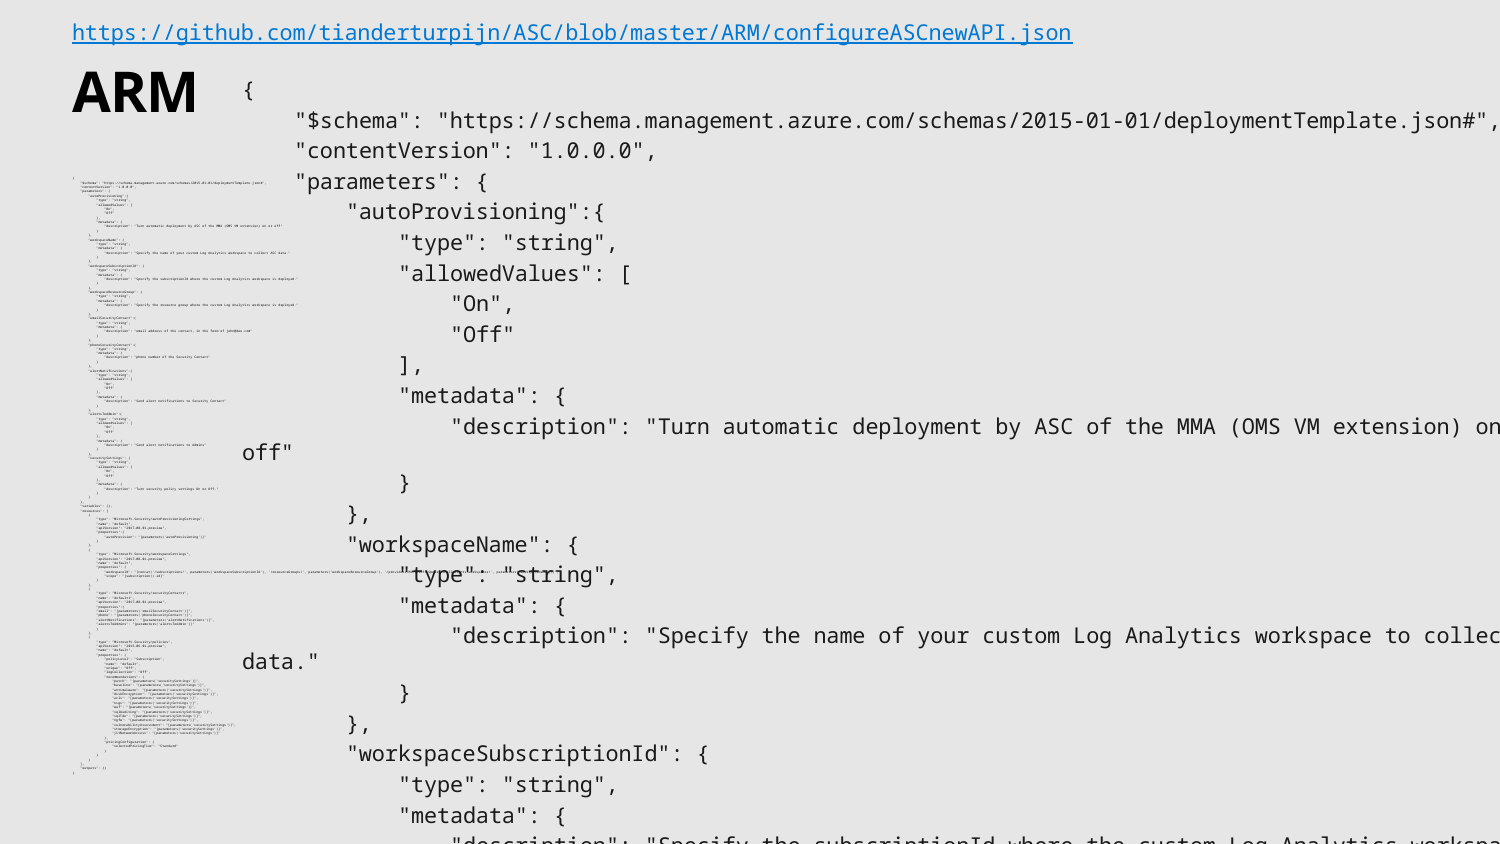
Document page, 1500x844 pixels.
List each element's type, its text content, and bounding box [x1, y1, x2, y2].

list { "$schema": "https://schema.management.azure.com/schemas/2015-01-01/deploymentTemplate.json#", "contentVersion": "1.0.0.0", "parameters": { "autoProvisioning":{ "type": "string", "allowedValues": [ "On", "Off" ], "metadata": { "description": "Turn automatic deployment by ASC of the MMA (OMS VM extension) on or off" } }, "workspaceName": { "type": "string", "metadata": { "description": "Specify the name of your custom Log Analytics workspace to collect ASC data." } }, "workspaceSubscriptionId": { "type": "string", "metadata": { "description": "Specify the subscriptionId where the custom Log Analytics workspace is deployed." } }, "workspaceResourceGroup": { "type": "string", "metadata": { "description": "Specify the resource group where the custom Log Analytics workspace is deployed." } }, "emailSecurityContact":{ "type": "string", "metadata": { "description": "email address of the contact, in the form of john@doe.com" } }, "phoneSecurityContact":{ "type": "string", "metadata": { "description": "phone number of the Security Contact" } }, "alertNotifications":{ "type": "string", "allowedValues": [ "On", "Off" ], "metadata": { "description": "Send alert notifications to Security Contact" } }, "alertsToAdmin":{ "type": "string", "allowedValues": [ "On", "Off" ], "metadata": { "description": "Send alert notifications to Admins" } }, "securitySettings": { "type": "string", "allowedValues": [ "On", "Off" ], "metadata": { "description": "Turn security policy settings On or Off." } } }, "variables": {}, "resources": [ { "type": "Microsoft.Security/autoProvisioningSettings", "name": "default", "apiVersion": "2017-08-01-preview", "properties":{ "autoProvision": "[parameters('autoProvisioning')]" } }, { "type": "Microsoft.Security/workspaceSettings", "apiVersion": "2017-08-01-preview", "name": "default", "properties": { "workspaceId": "[concat('/subscriptions/', parameters('workspaceSubscriptionId'), '/resourceGroups/', parameters('workspaceResourceGroup'), '/providers/Microsoft.OperationalInsights/workspaces/', parameters('workspaceName'))]", "scope": "[subscription().id]" } }, { "type": "Microsoft.Security/securityContacts", "name": "default1", "apiVersion": "2017-08-01-preview", "properties":{ "email": "[parameters('emailSecurityContact')]", "phone": "[parameters('phoneSecurityContact')]", "alertNotifications": "[parameters('alertNotifications')]", "alertsToAdmins": "[parameters('alertsToAdmin')]" } }, { "type": "Microsoft.Security/policies", "apiVersion": "2015-06-01-preview", "name": "default", "properties": { "policyLevel": "Subscription", "name": "default", "unique": "Off", "logCollection": "Off", "recommendations": { "patch": "[parameters('securitySettings')]", "baseline": "[parameters('securitySettings')]", "antimalware": "[parameters('securitySettings')]", "diskEncryption": "[parameters('securitySettings')]", "acls": "[parameters('securitySettings')]", "nsgs": "[parameters('securitySettings')]", "waf": "[parameters('securitySettings')]", "sqlAuditing": "[parameters('securitySettings')]", "sqlTde": "[parameters('securitySettings')]", "ngfw": "[parameters('securitySettings')]", "vulnerabilityAssessment": "[parameters('securitySettings')]", "storageEncryption": "[parameters('securitySettings')]", "jitNetworkAccess": "[parameters('securitySettings')]" }, "pricingConfiguration": { "selectedPricingTier": "Standard" } } } ], "outputs": {} } [72, 176, 242, 799]
text_box [735, 399, 773, 448]
title ARM [72, 56, 242, 125]
text_box https://github.com/tianderturpijn/ASC/blob/master/ARM/configureASCnewAPI.json [72, 18, 1428, 49]
text_box { "$schema": "https://schema.management.azure.com/schemas/2015-01-01/deploymentTemplate.json#", "contentVersion": "1.0.0.0", "parameters": { "autoProvisioning":{ "type": "string", "allowedValues": [ "On", "Off" ], "metadata": { "description": "Turn automatic deployment by ASC of the MMA (OMS VM extension) on or off" } }, "workspaceName": { "type": "string", "metadata": { "description": "Specify the name of your custom Log Analytics workspace to collect ASC data." } }, "workspaceSubscriptionId": { "type": "string", "metadata": { "description": "Specify the subscriptionId where the custom Log Analytics workspace is deployed." } }, "workspaceResourceGroup": { "type": "string", "metadata": { "description": "Specify the resource group where the custom Log Analytics workspace is deployed." } }, "emailSecurityContact":{ "type": "string", "metadata": { "description": "email address of the contact, in the form of john@doe.com" } }, "phoneSecurityContact":{ "type": "string", "metadata": { "description": "phone number of the Security Contact" } }, "alertNotifications":{ "type": "string", "allowedValues": [ "On", "Off" ], "metadata": { "description": "Send alert notifications to Security Contact" } }, "alertsToAdmin":{ "type": "string", "allowedValues": [ "On", "Off" ], "metadata": { "description": "Send alert notifications to Admins" } }, "securitySettings": { "type": "string", "allowedValues": [ "On", "Off" ], "metadata": { "description": "Turn security policy settings On or Off." } } }, "variables": {}, "resources": [ { "type": "Microsoft.Security/autoProvisioningSettings", "name": "default", "apiVersion": "2017-08-01-preview", "properties":{ "autoProvision": "[parameters('autoProvisioning')]" } }, { "type": "Microsoft.Security/workspaceSettings", "apiVersion": "2017-08-01-preview", "name": "default", "properties": { "workspaceId": "[concat('/subscriptions/', parameters('workspaceSubscriptionId'), '/resourceGroups/', parameters('workspaceResourceGroup'), '/providers/Microsoft.OperationalInsights/workspaces/', parameters('workspaceName'))]", "scope": "[subscription().id]" } }, { "type": "Microsoft.Security/securityContacts", "name": "default1", "apiVersion": "2017-08-01-preview", "properties":{ "email": "[parameters('emailSecurityContact')]", "phone": "[parameters('phoneSecurityContact')]", "alertNotifications": "[parameters('alertNotifications')]", "alertsToAdmins": "[parameters('alertsToAdmin')]" } }, { "type": "Microsoft.Security/policies", "apiVersion": "2015-06-01-preview", "name": "default", "properties": { "policyLevel": "Subscription", "name": "default", "unique": "Off", "logCollection": "Off", "recommendations": { "patch": "[parameters('securitySettings')]", "baseline": "[parameters('securitySettings')]", "antimalware": "[parameters('securitySettings')]", "diskEncryption": "[parameters('securitySettings')]", "acls": "[parameters('securitySettings')]", "nsgs": "[parameters('securitySettings')]", "waf": "[parameters('securitySettings')]", "sqlAuditing": "[parameters('securitySettings')]", "sqlTde": "[parameters('securitySettings')]", "ngfw": "[parameters('securitySettings')]", "vulnerabilityAssessment": "[parameters('securitySettings')]", "storageEncryption": "[parameters('securitySettings')]", "jitNetworkAccess": "[parameters('securitySettings')]" }, "pricingConfiguration": { "selectedPricingTier": "Standard" } } } ], "outputs": {} } [242, 45, 1500, 844]
